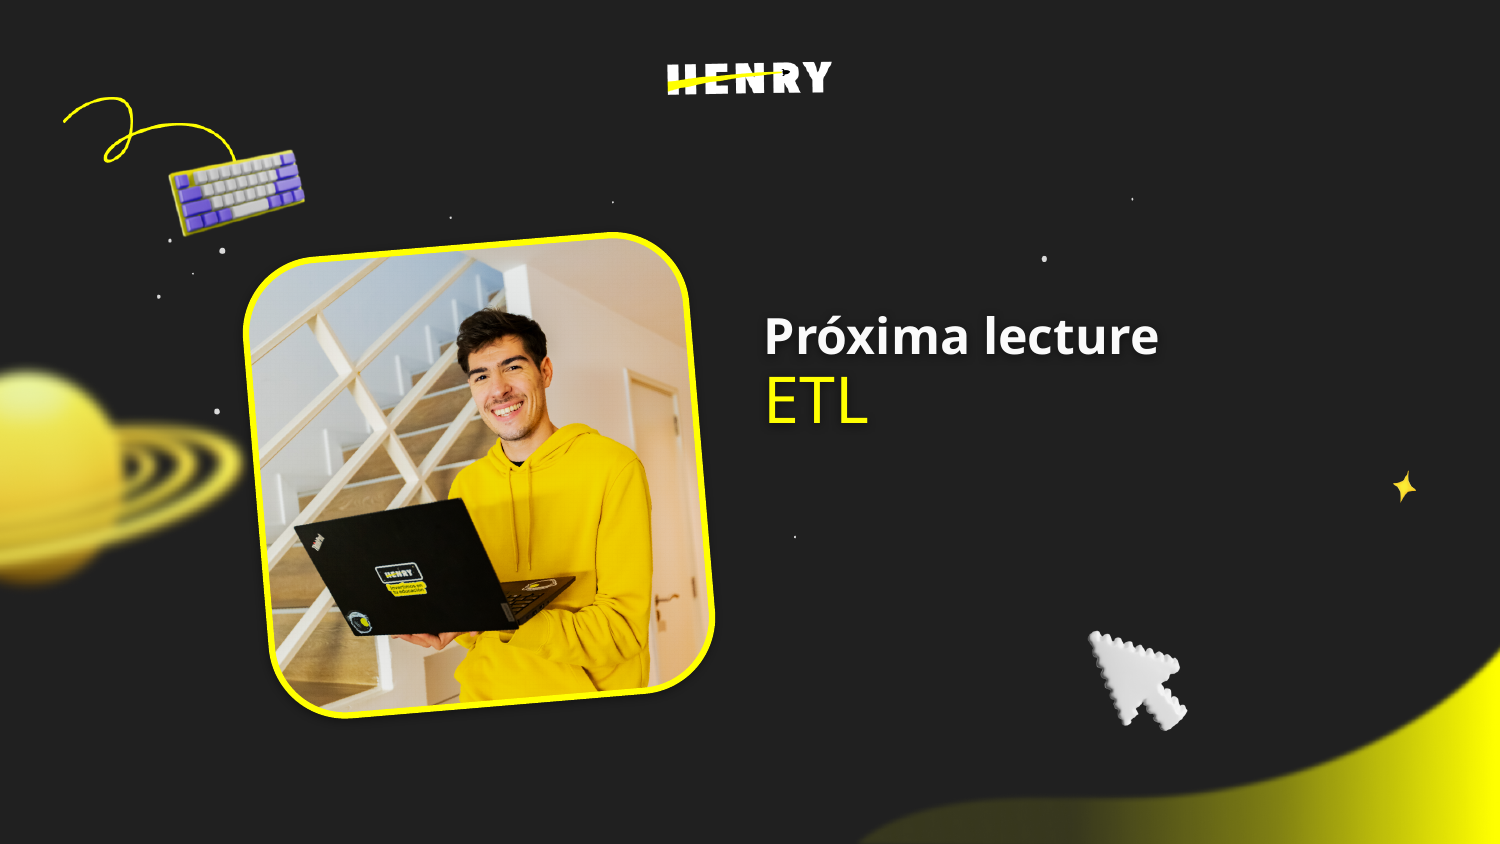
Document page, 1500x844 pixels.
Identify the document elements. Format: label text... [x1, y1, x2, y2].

text_box Próxima lecture [706, 297, 1402, 346]
text_box ETL [706, 351, 1464, 444]
picture [0, 0, 1500, 844]
